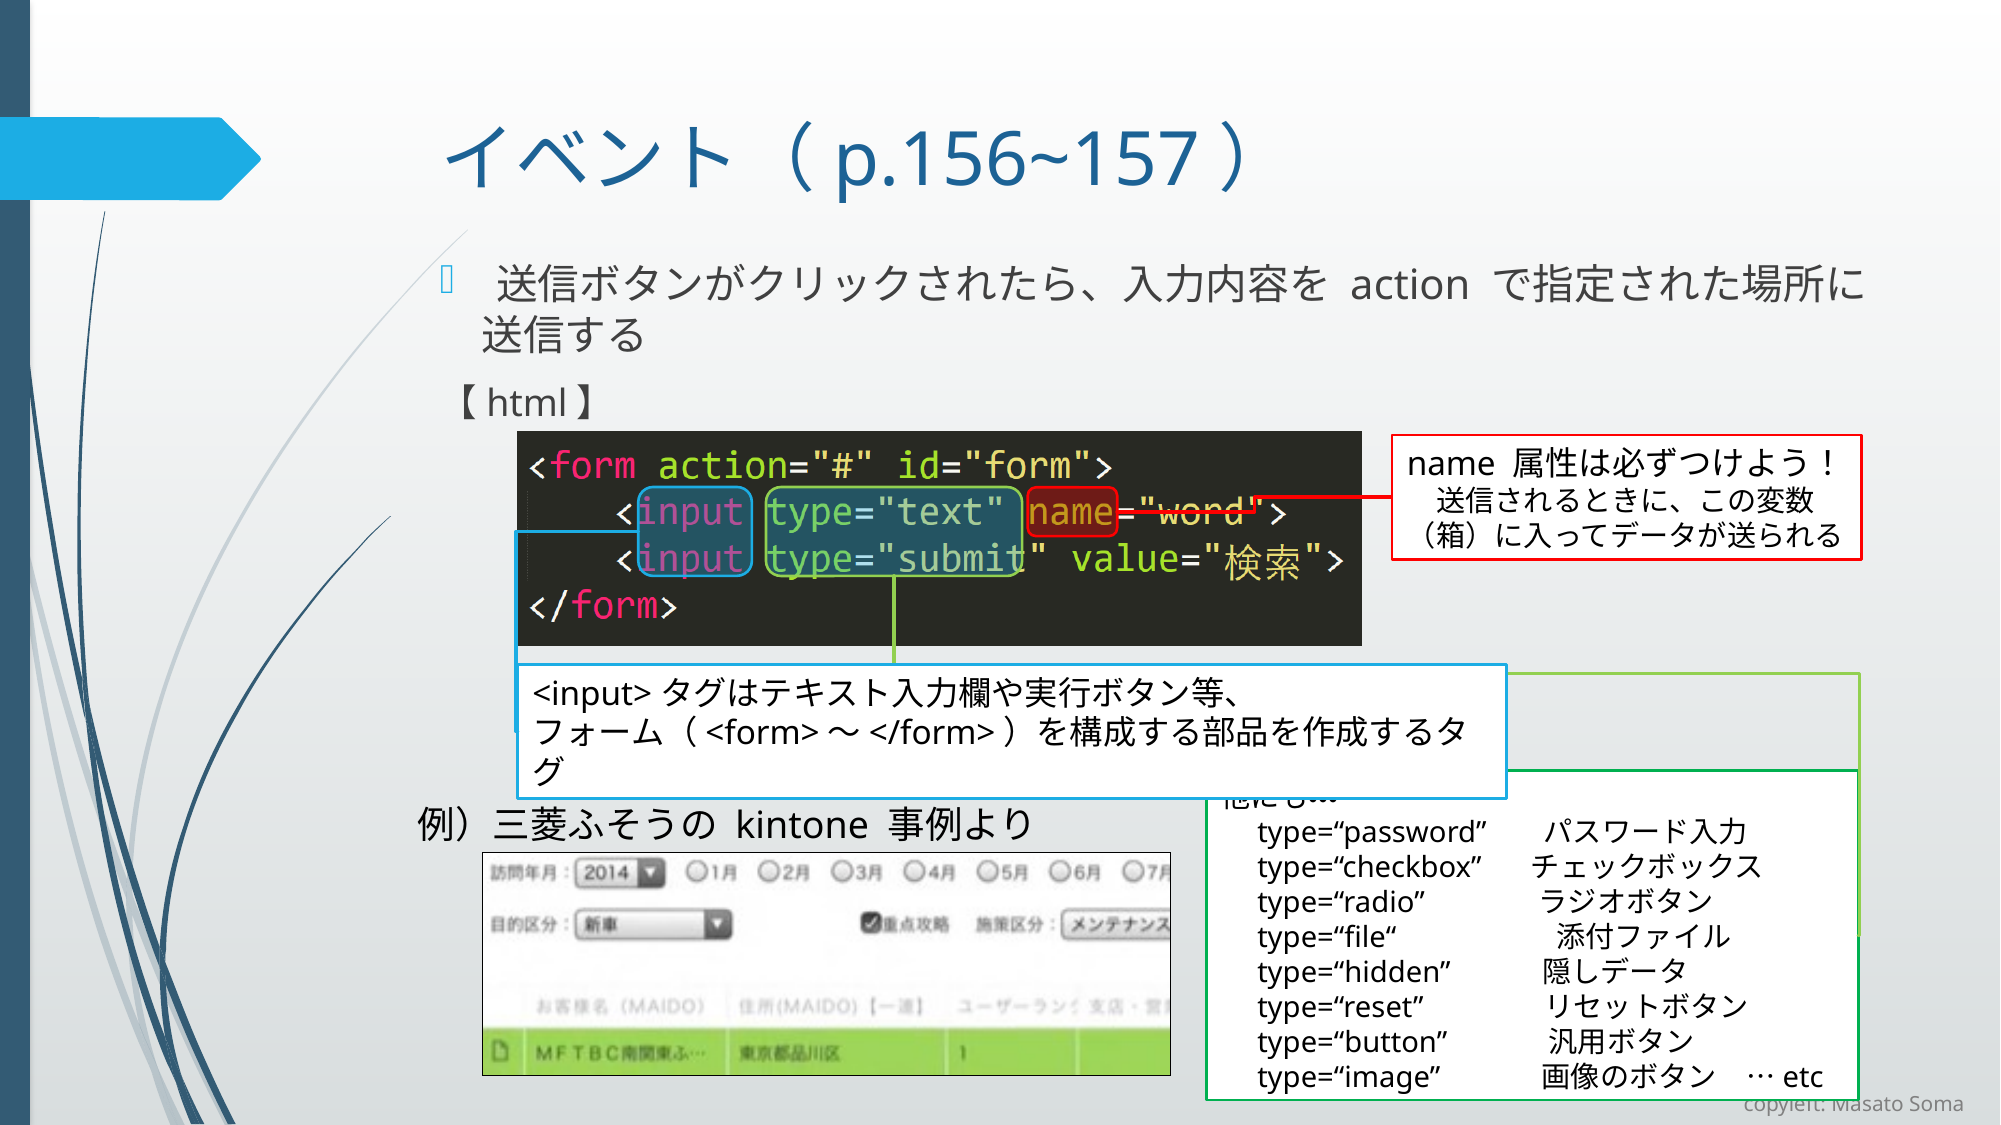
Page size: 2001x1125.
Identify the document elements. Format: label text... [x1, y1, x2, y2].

text_box name 属性は必ずつけよう！ 送信されるときに、この変数 （箱）に入ってデータが送られる [1561, 434, 1863, 561]
text_box <input>タグはテキスト入力欄や実行ボタン等、 フォーム（<form>～</form>）を構成する部品を作成するタグ [516, 663, 1190, 800]
text_box 例）三菱ふそうの kintone 事例より [403, 793, 1103, 854]
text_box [1195, 274, 1558, 1125]
text_box 他にも・・・ type=“password” パスワード入力 type=“checkbox” チェックボックス type=“radio” ラジオボタン type=“file“ 添付ファイル type=“hidden” 隠しデータ type=“reset” リセットボタン type=“button” 汎用ボタン type=“image” 画像のボタン …etc [1561, 769, 1860, 1101]
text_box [1116, 497, 1393, 512]
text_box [517, 531, 639, 713]
picture [517, 431, 1195, 646]
list 送信ボタンがクリックされたら、入力内容を action で指定された場所に 送信する 【html】 [424, 250, 1916, 970]
picture [482, 852, 1171, 1077]
title イベント（p.156~157） [425, 102, 1888, 226]
